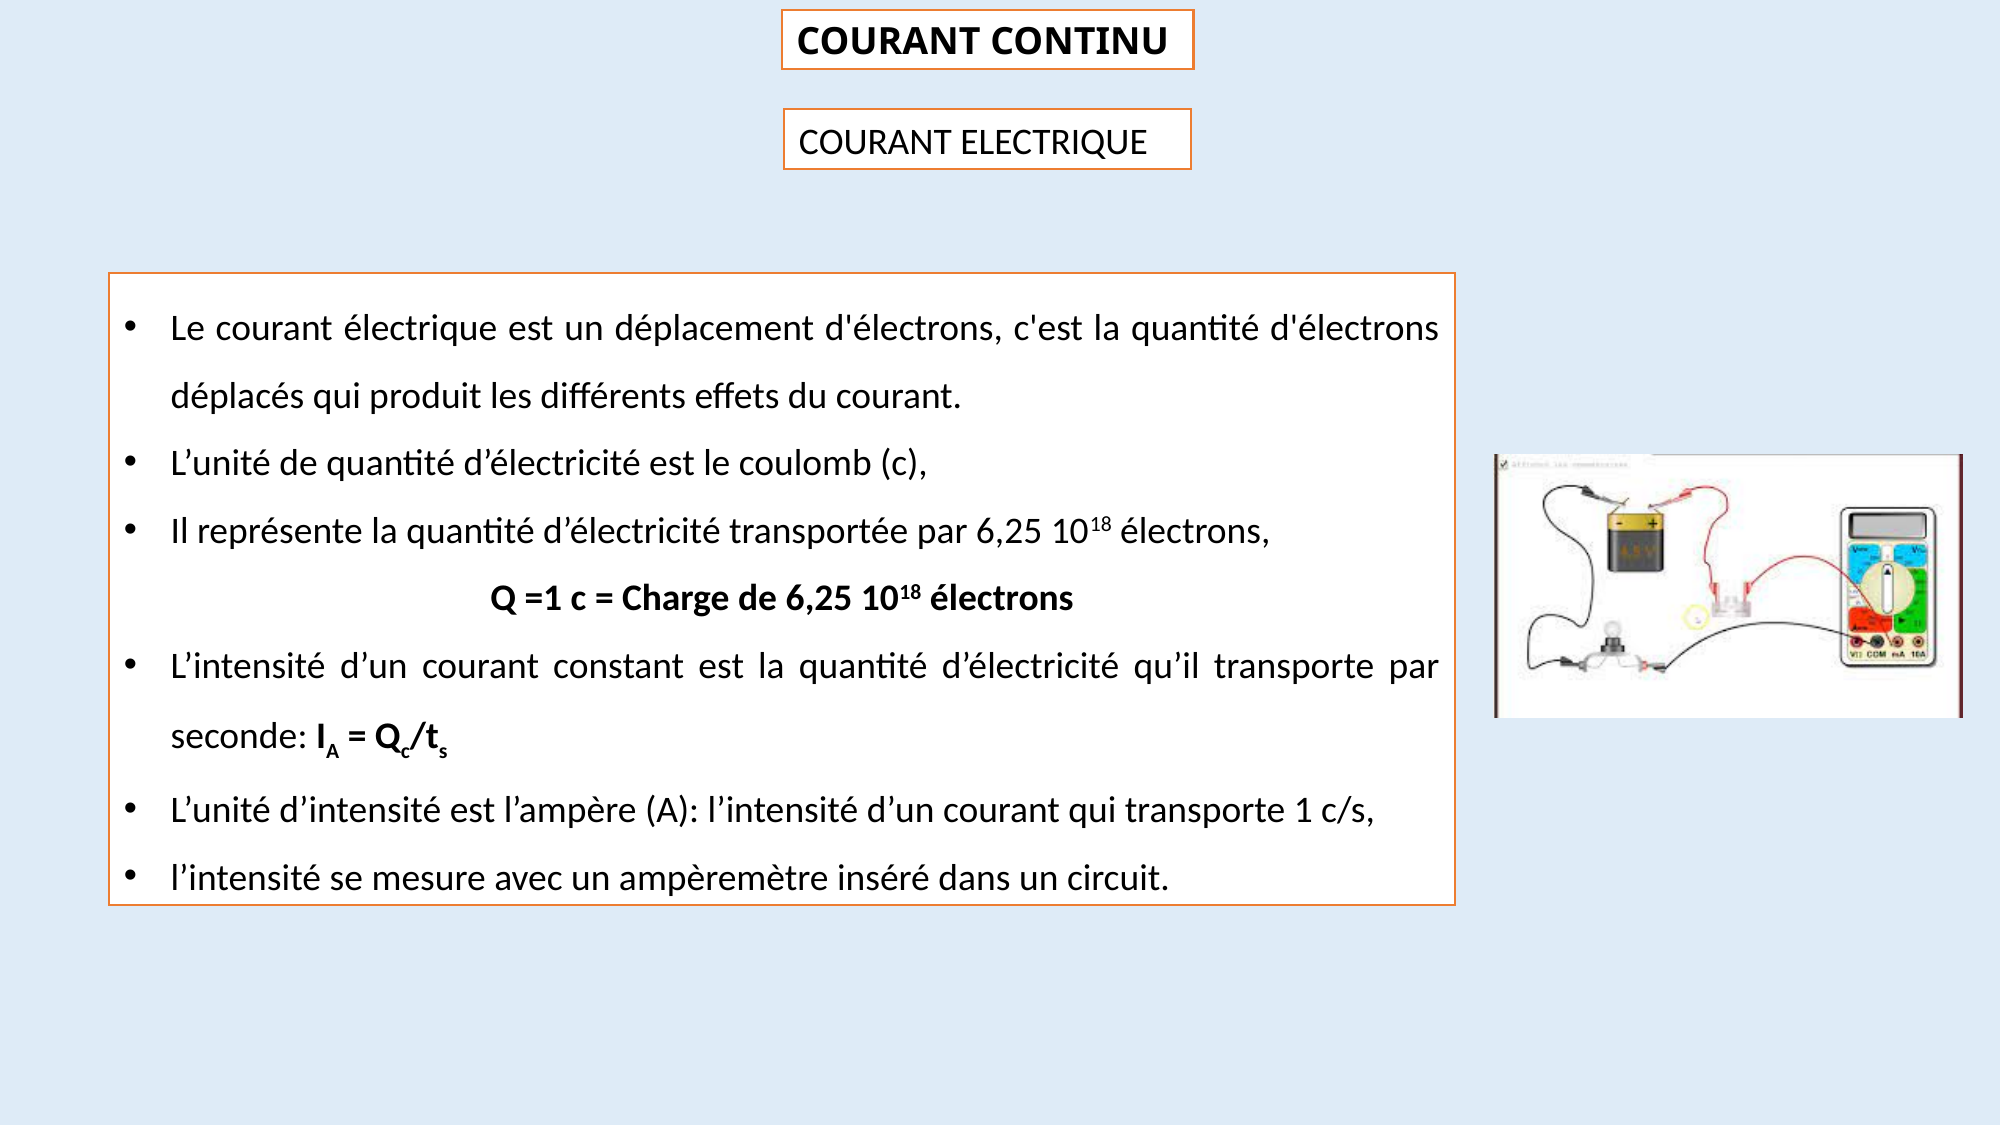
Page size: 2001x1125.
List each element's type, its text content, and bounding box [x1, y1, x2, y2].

text_box COURANT ELECTRIQUE [783, 108, 1192, 170]
picture [1493, 454, 1963, 718]
text_box COURANT CONTINU [781, 9, 1195, 70]
text_box Le courant électrique est un déplacement d'électrons, c'est la quantité d'électrons déplacés qui produit les différents effets du courant. L’unité de quantité d’électricité est le coulomb (c), Il représente la quantité d’électricité transportée par 6,25 1018 électrons, Q =1 c = Charge de 6,25 1018 électrons L’intensité d’un courant constant est la quantité d’électricité qu’il transporte par seconde: IA = Qc/ts L’unité d’intensité est l’ampère (A): l’intensité d’un courant qui transporte 1 c/s, l’intensité se mesure avec un ampèremètre inséré dans un circuit. [108, 272, 1456, 906]
